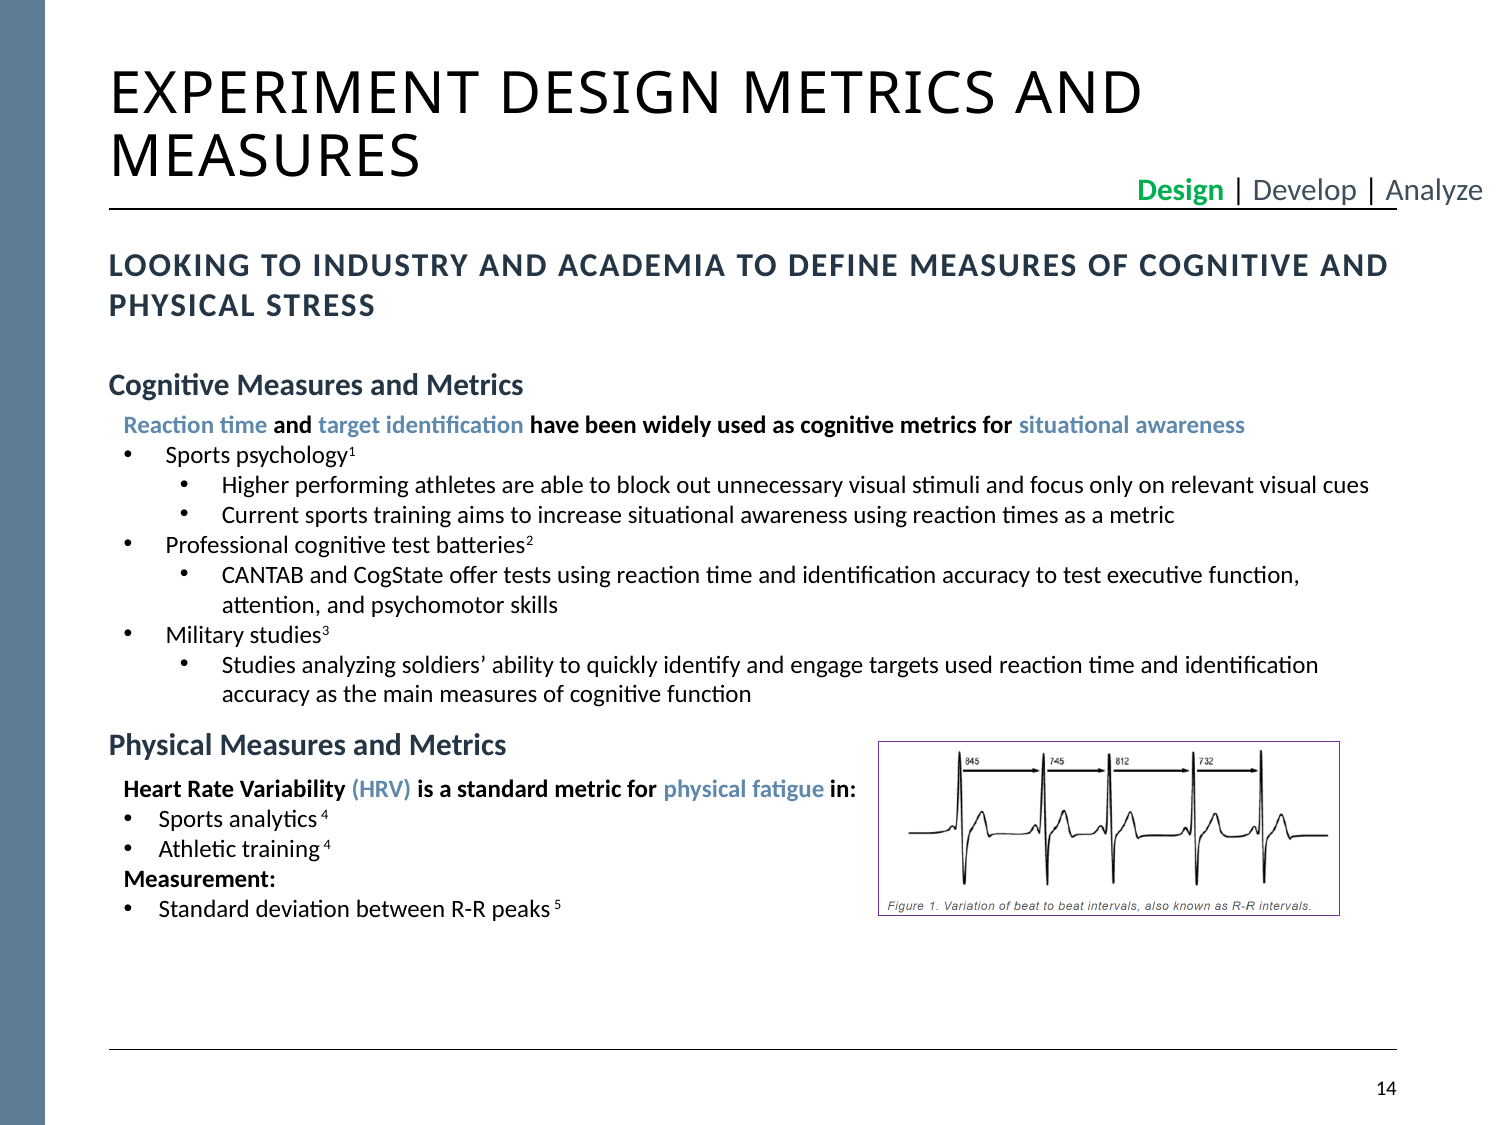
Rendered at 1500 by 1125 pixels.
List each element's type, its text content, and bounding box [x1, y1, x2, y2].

text_box Physical Measures and Metrics [108, 717, 1397, 770]
picture [878, 741, 1340, 916]
slide_number 13 [1321, 1050, 1397, 1125]
text_box Heart Rate Variability (HRV) is a standard metric for physical fatigue in: Sports analytics 4 Athletic training 4 Measurement: Standard deviation between R-R peaks 5 [108, 770, 897, 930]
text_box Design | Develop | Analyze [1120, 161, 1500, 215]
list Looking to industry and academia to define measures of cognitive and physical stress [108, 243, 1429, 286]
title experiment design metrics and measures [108, 28, 1397, 190]
text_box Reaction time and target identification have been widely used as cognitive metrics for situational awareness Sports psychology1 Higher performing athletes are able to block out unnecessary visual stimuli and focus only on relevant visual cues Current sports training aims to increase situational awareness using reaction times as a metric Professional cognitive test batteries2 CANTAB and CogState offer tests using reaction time and identification accuracy to test executive function, attention, and psychomotor skills Military studies3 Studies analyzing soldiers’ ability to quickly identify and engage targets used reaction time and identification accuracy as the main measures of cognitive function [108, 409, 1397, 716]
text_box Cognitive Measures and Metrics [108, 356, 1397, 409]
